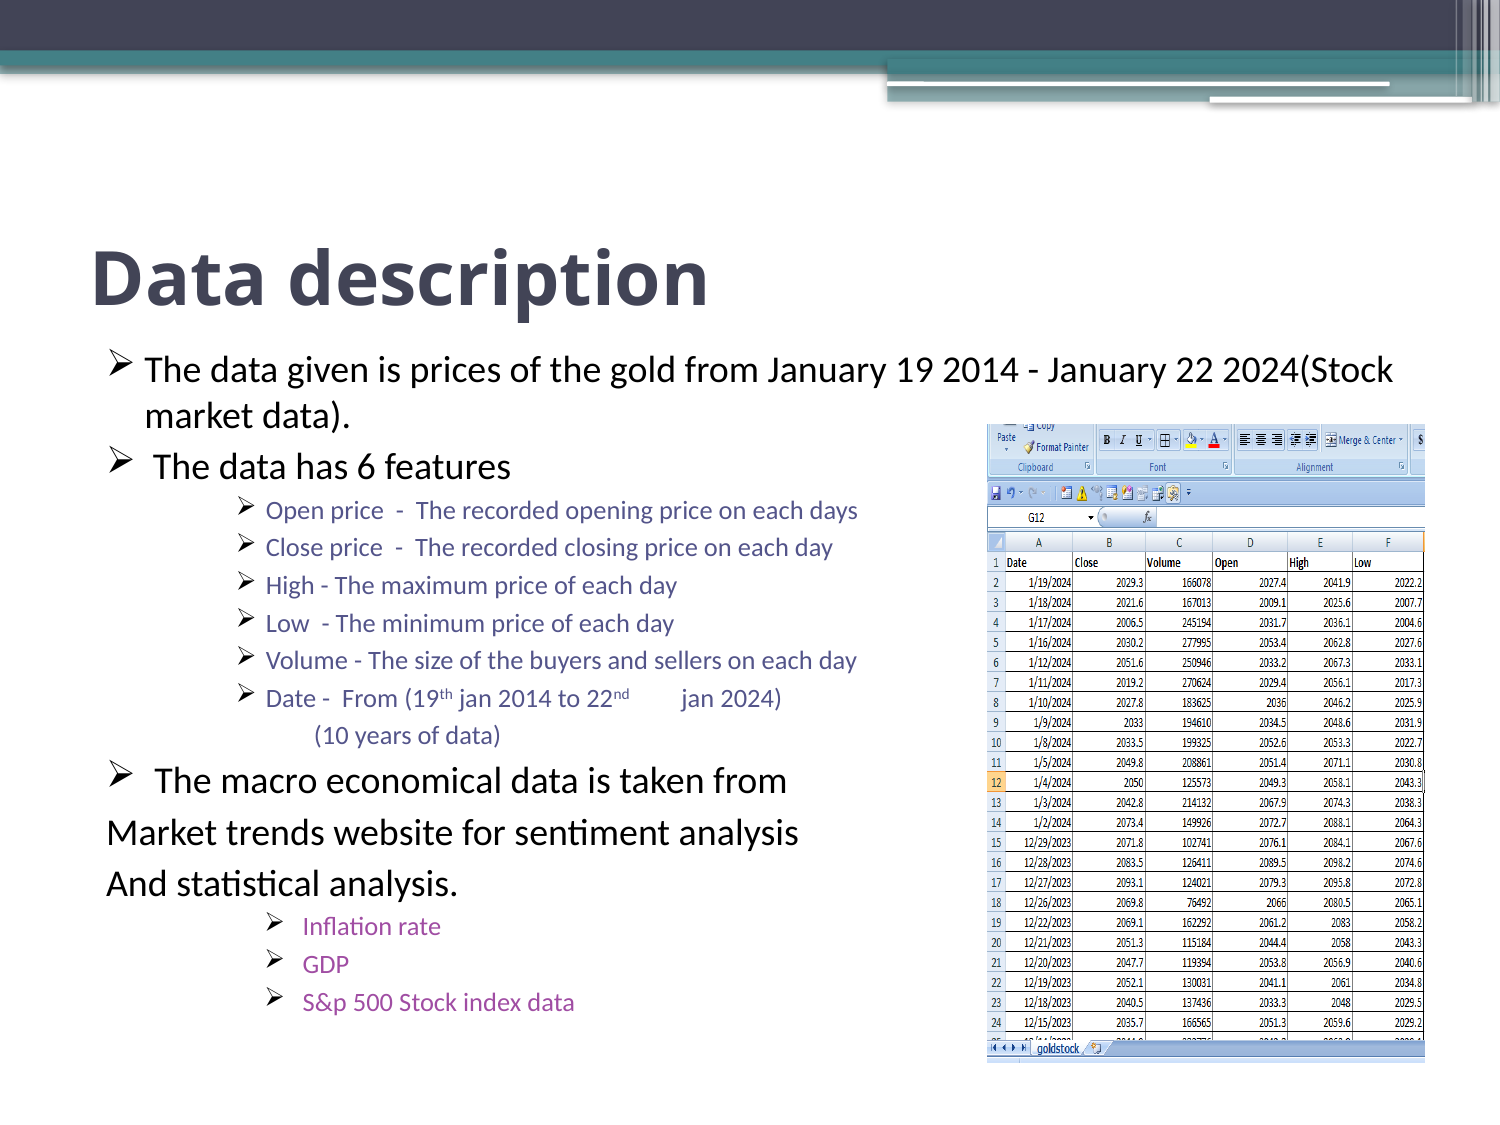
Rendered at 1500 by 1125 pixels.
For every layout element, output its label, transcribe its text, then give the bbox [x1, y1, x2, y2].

picture [987, 424, 1426, 1063]
title Data description [75, 187, 1425, 337]
list The data given is prices of the gold from January 19 2014 - January 22 2024(Stock market data). The data has 6 features Open price - The recorded opening price on each days Close price - The recorded closing price on each day High - The maximum price of each day Low - The minimum price of each day Volume - The size of the buyers and sellers on each day Date - From (19th jan 2014 to 22nd jan 2024) (10 years of data) The macro economical data is taken from Market trends website for sentiment analysis And statistical analysis. Inflation rate GDP S&p 500 Stock index data [75, 337, 1425, 1025]
